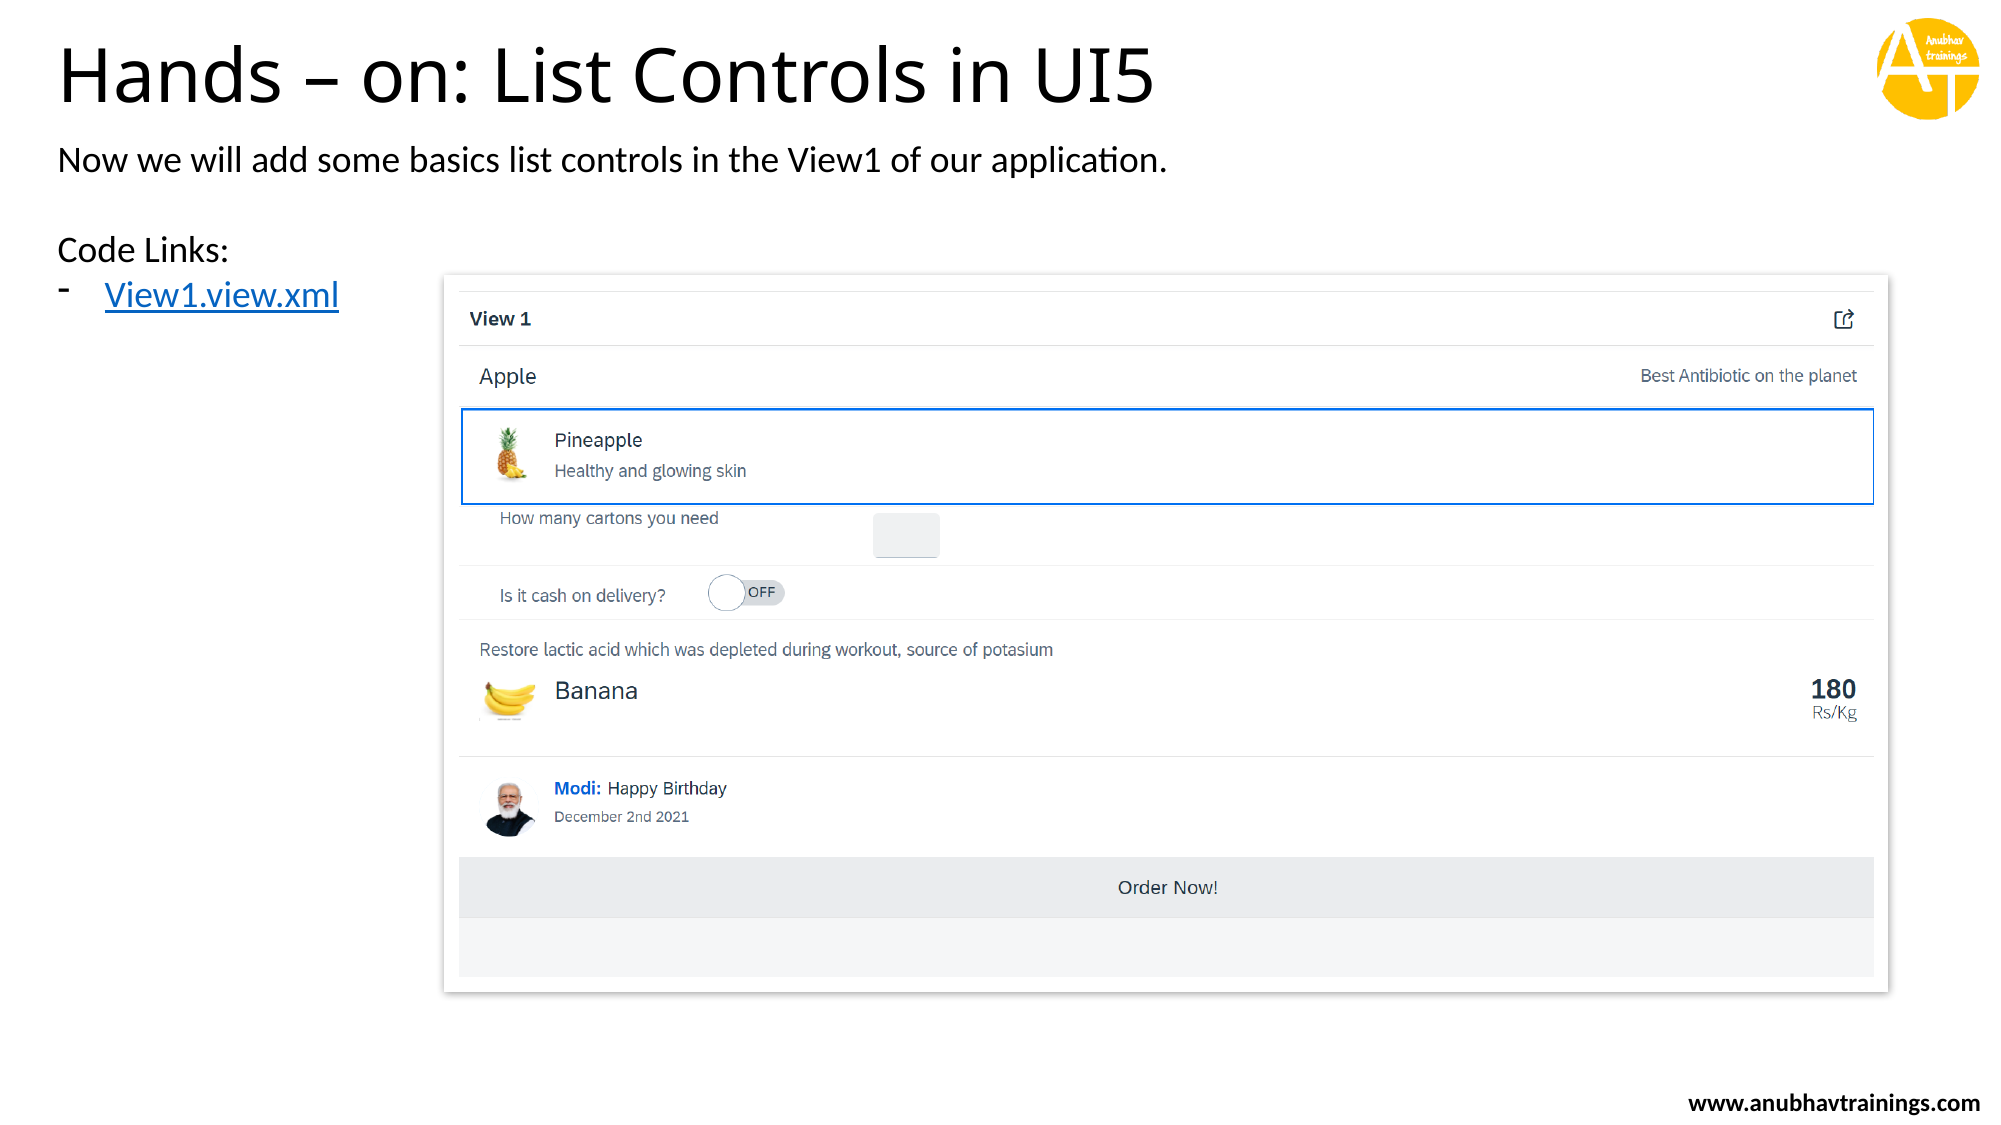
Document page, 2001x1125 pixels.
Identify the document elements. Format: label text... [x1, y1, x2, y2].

footer www.anubhavtrainings.com [1669, 1089, 2000, 1114]
text_box Hands – on: List Controls in UI5 [42, 30, 1866, 127]
picture [459, 289, 1874, 978]
picture [1866, 11, 1985, 128]
text_box Now we will add some basics list controls in the View1 of our application. Code Links: View1.view.xml [42, 127, 1874, 323]
